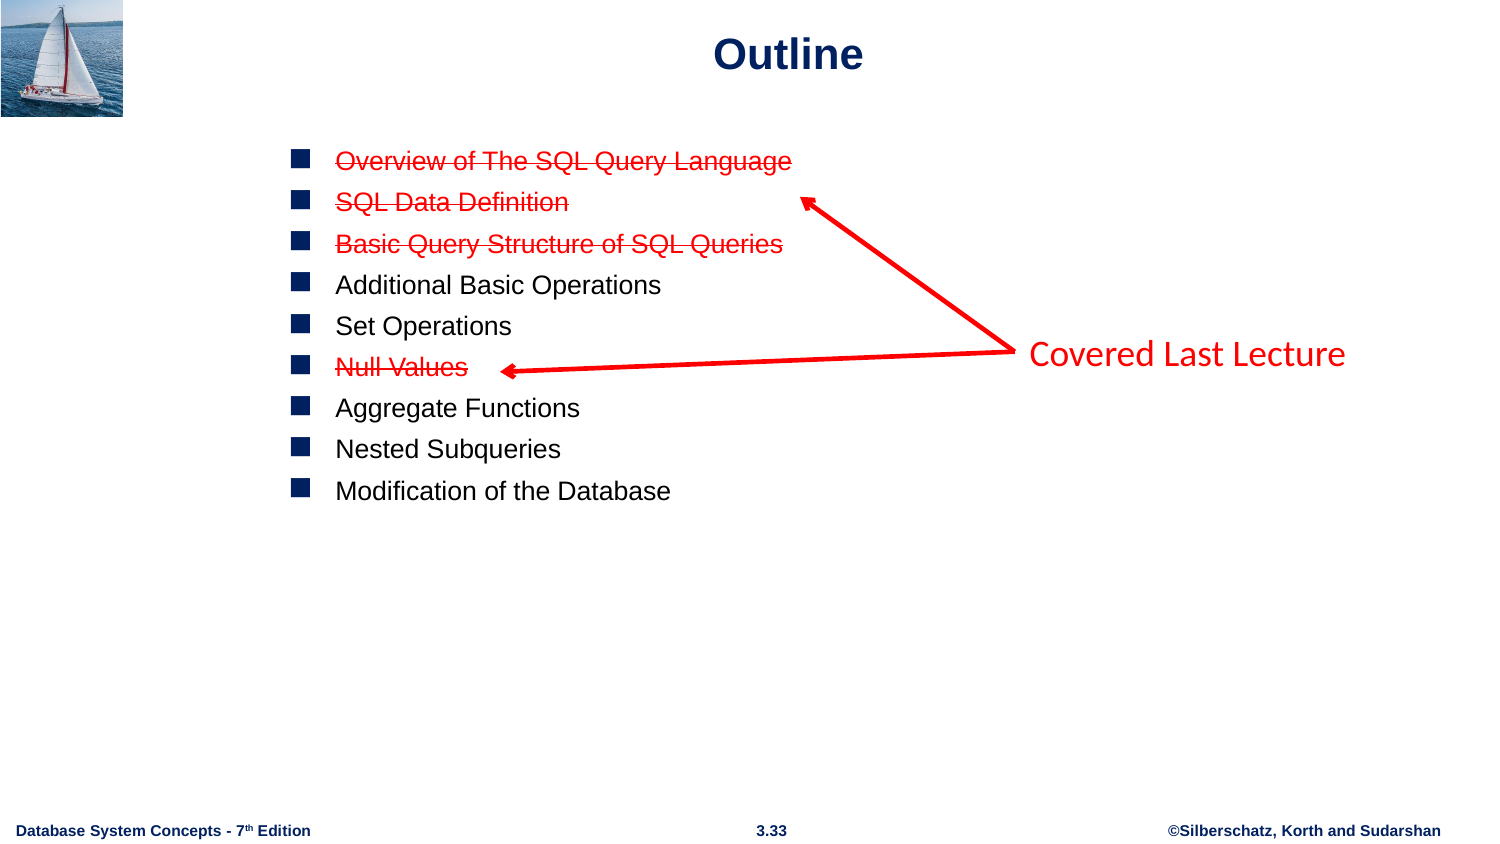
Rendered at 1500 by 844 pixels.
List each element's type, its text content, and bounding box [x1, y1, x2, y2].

list Overview of The SQL Query Language SQL Data Definition Basic Query Structure of SQL Queries Additional Basic Operations Set Operations Null Values Aggregate Functions Nested Subqueries Modification of the Database [282, 138, 1169, 575]
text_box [799, 196, 1013, 351]
text_box Covered Last Lecture [1014, 321, 1362, 382]
picture [0, 0, 123, 117]
title Outline [125, 14, 1452, 90]
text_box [499, 351, 1013, 373]
